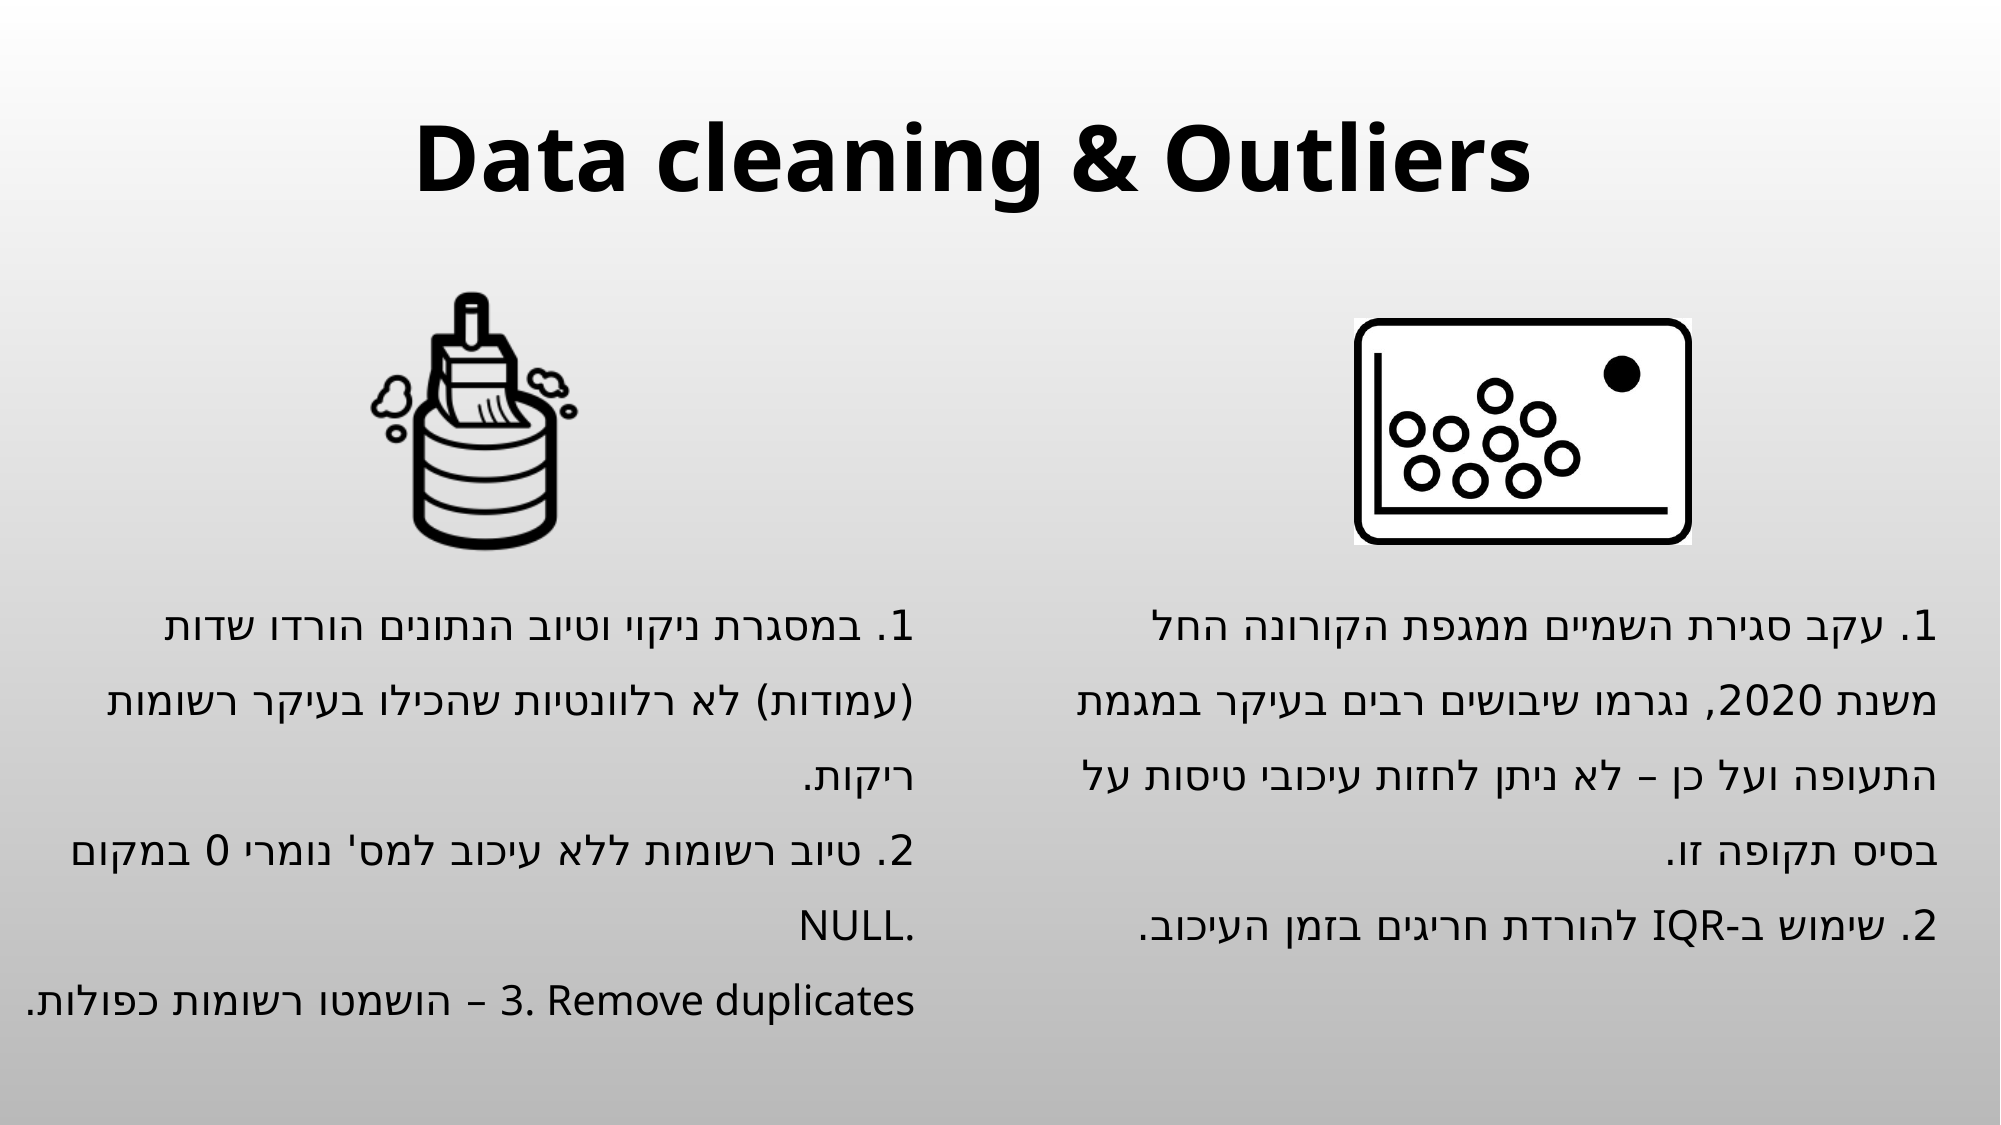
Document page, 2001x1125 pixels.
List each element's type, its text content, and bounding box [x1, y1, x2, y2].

text_box 1. במסגרת ניקוי וטיוב הנתונים הורדו שדות (עמודות) לא רלוונטיות שהכילו בעיקר רשומות ריקות. 2. טיוב רשומות ללא עיכוב למס' נומרי 0 במקום NULL. 3. Remove duplicates – הושמטו רשומות כפולות. [0, 566, 931, 1032]
text_box 1. עקב סגירת השמיים ממגפת הקורונה החל משנת 2020, נגרמו שיבושים רבים בעיקר במגמת התעופה ועל כן – לא ניתן לחזות עיכובי טיסות על בסיס תקופה זו. 2. שימוש ב-IQR להורדת חריגים בזמן העיכוב. [1023, 566, 1954, 957]
picture [1354, 318, 1693, 545]
picture [330, 277, 619, 566]
title Data cleaning & Outliers [110, 53, 1836, 271]
